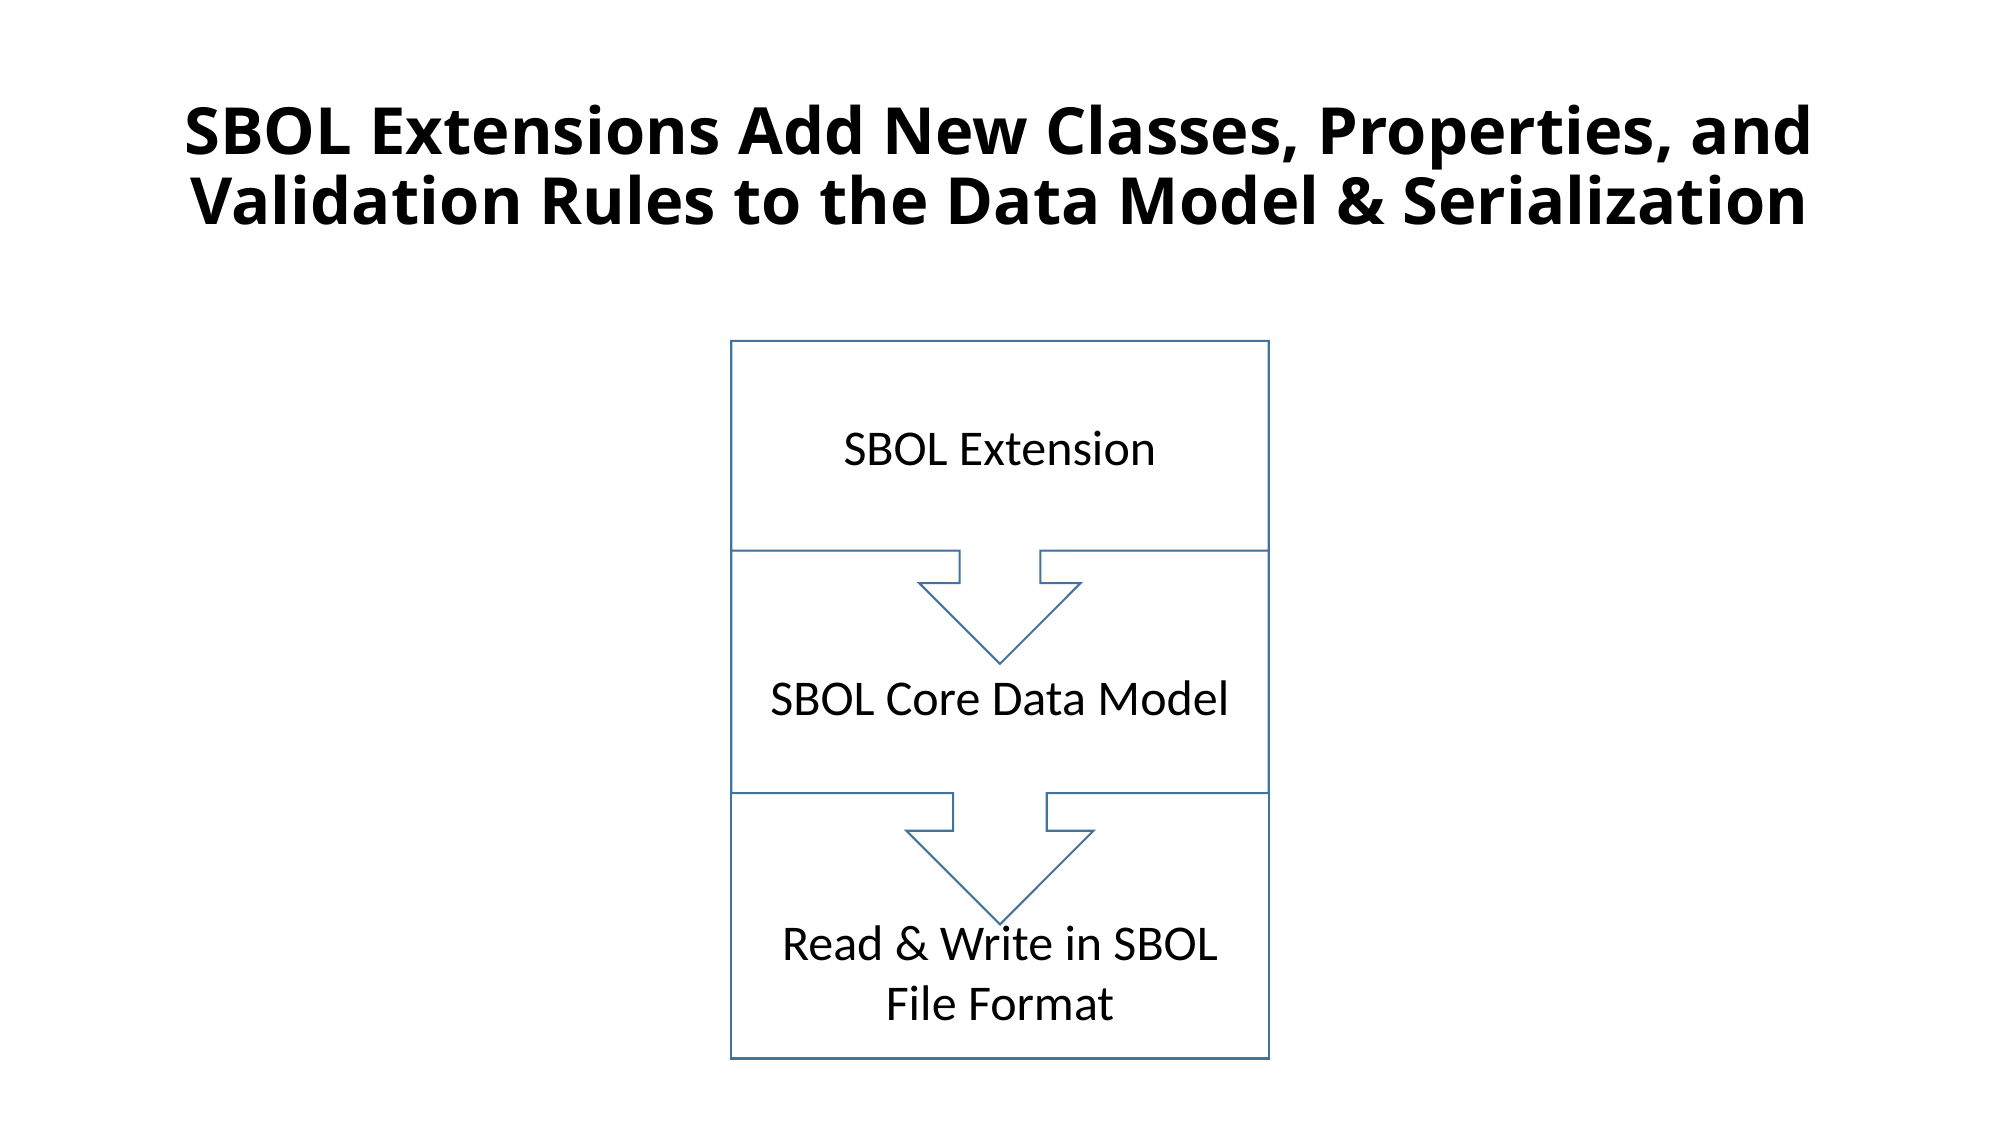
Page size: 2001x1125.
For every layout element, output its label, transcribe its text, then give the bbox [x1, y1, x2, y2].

text_box Read & Write in SBOL File Format [730, 795, 1270, 1060]
title SBOL Extensions Add New Classes, Properties, and Validation Rules to the Data Model & Serialization [137, 59, 1863, 278]
text_box SBOL Core Data Model [730, 552, 1270, 926]
text_box SBOL Extension [730, 339, 1270, 666]
